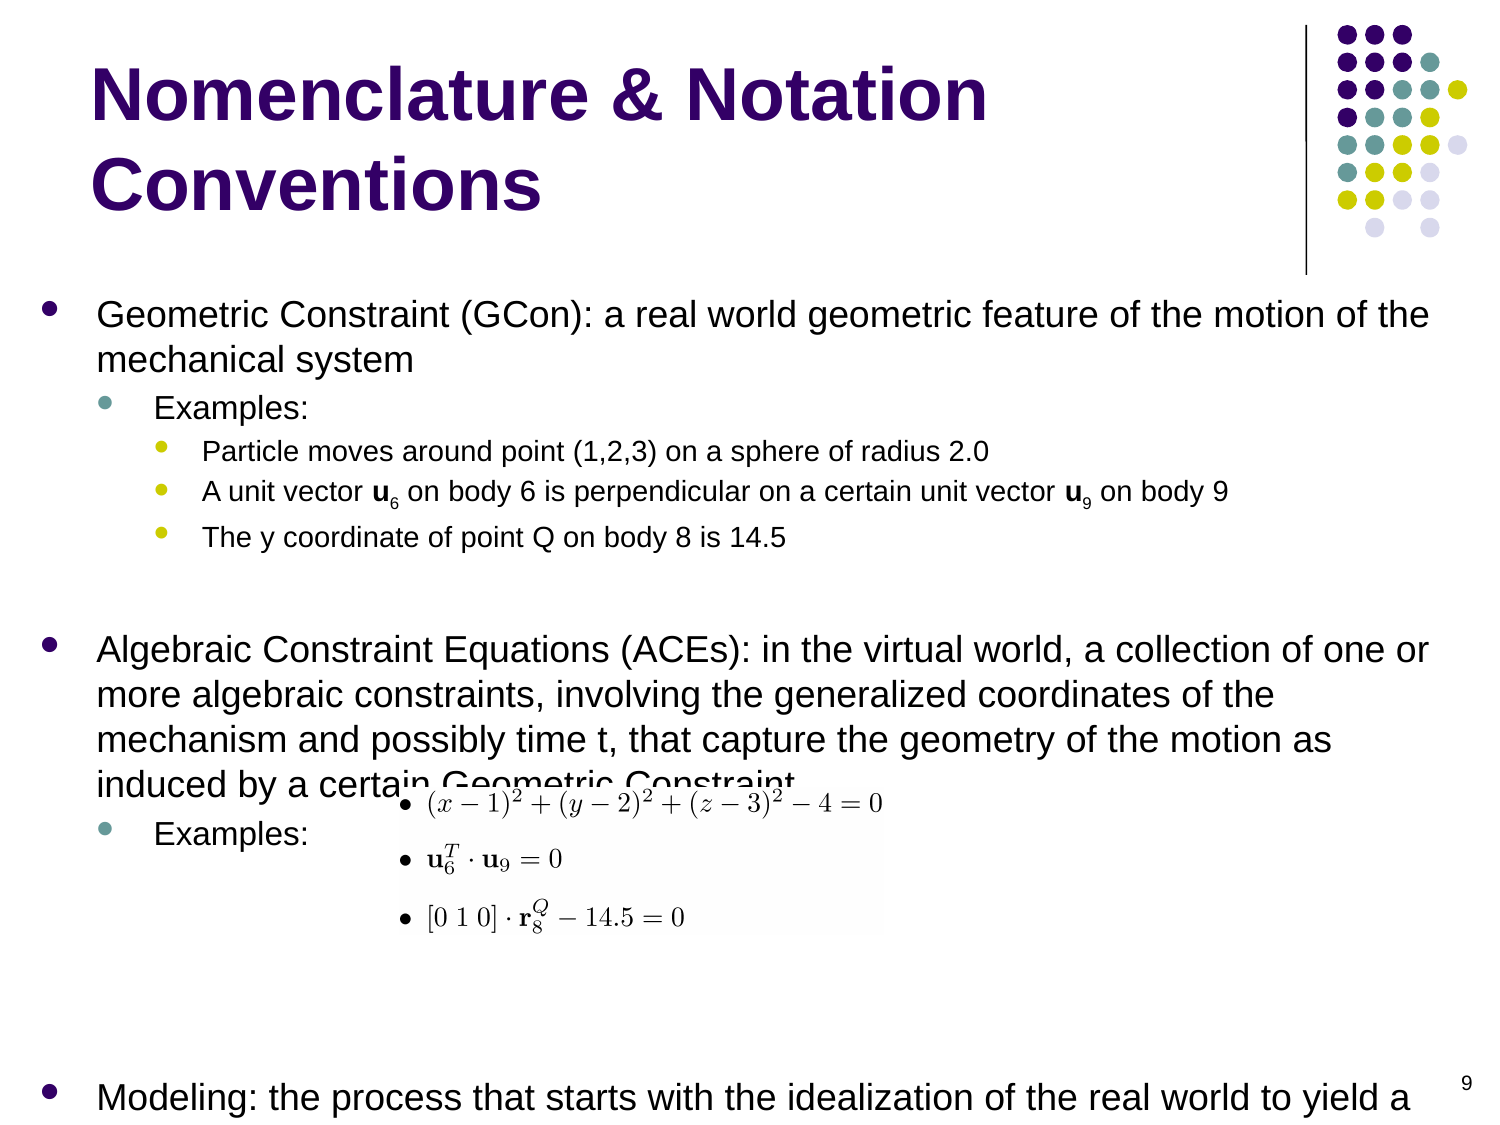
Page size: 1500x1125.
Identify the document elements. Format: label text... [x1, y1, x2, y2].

title Nomenclature & Notation Conventions [74, 19, 1313, 233]
slide_number 9 [1362, 1062, 1488, 1113]
list Geometric Constraint (GCon): a real world geometric feature of the motion of the mechanical system Examples: Particle moves around point (1,2,3) on a sphere of radius 2.0 A unit vector u6 on body 6 is perpendicular on a certain unit vector u9 on body 9 The y coordinate of point Q on body 8 is 14.5 Algebraic Constraint Equations (ACEs): in the virtual world, a collection of one or more algebraic constraints, involving the generalized coordinates of the mechanism and possibly time t, that capture the geometry of the motion as induced by a certain Geometric Constraint Examples: Modeling: the process that starts with the idealization of the real world to yield a GCon and continues with the GCon abstracting into a set of ACEs [24, 281, 1476, 1101]
picture [399, 787, 884, 935]
